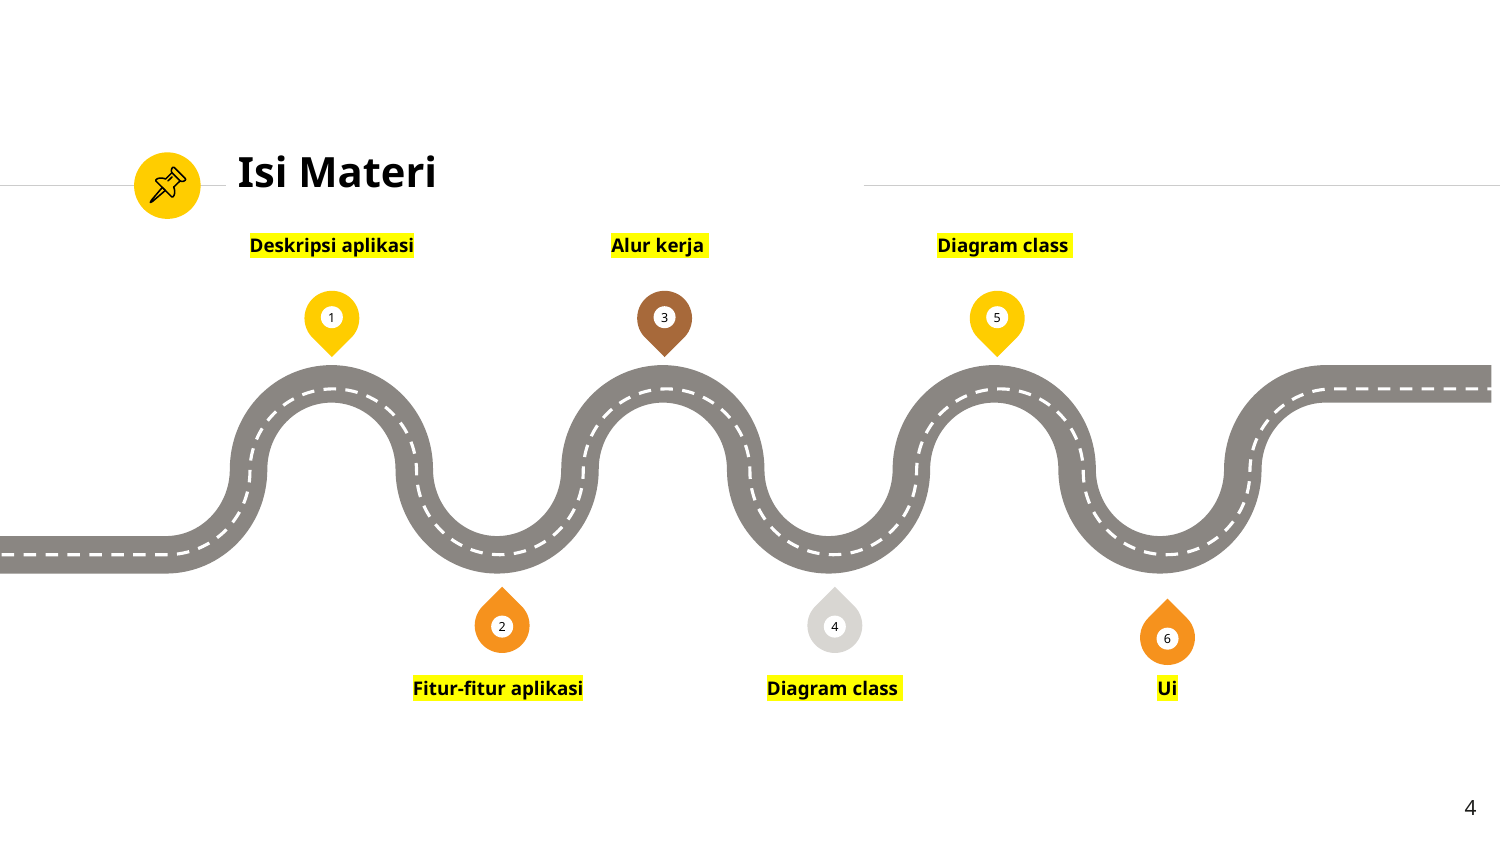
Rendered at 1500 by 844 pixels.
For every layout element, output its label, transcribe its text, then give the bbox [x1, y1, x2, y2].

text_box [958, 279, 1037, 358]
title Isi Materi [222, 134, 860, 207]
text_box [463, 586, 542, 665]
text_box [425, 383, 722, 507]
text_box Alur kerja [534, 191, 786, 280]
text_box [224, 383, 400, 529]
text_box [292, 279, 371, 358]
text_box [625, 279, 704, 358]
text_box Ui [1062, 676, 1273, 706]
text_box [1074, 383, 1492, 435]
text_box Diagram class [879, 191, 1132, 280]
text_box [150, 166, 186, 203]
text_box [745, 473, 816, 554]
slide_number 4 [1401, 779, 1492, 844]
text_box [0, 388, 1500, 555]
text_box Diagram class [729, 676, 941, 764]
text_box Deskripsi aplikasi [202, 168, 462, 257]
text_box [1070, 436, 1155, 555]
text_box Fitur-fitur aplikasi [370, 676, 626, 764]
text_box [1128, 598, 1207, 677]
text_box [795, 586, 874, 665]
text_box [750, 383, 1043, 471]
